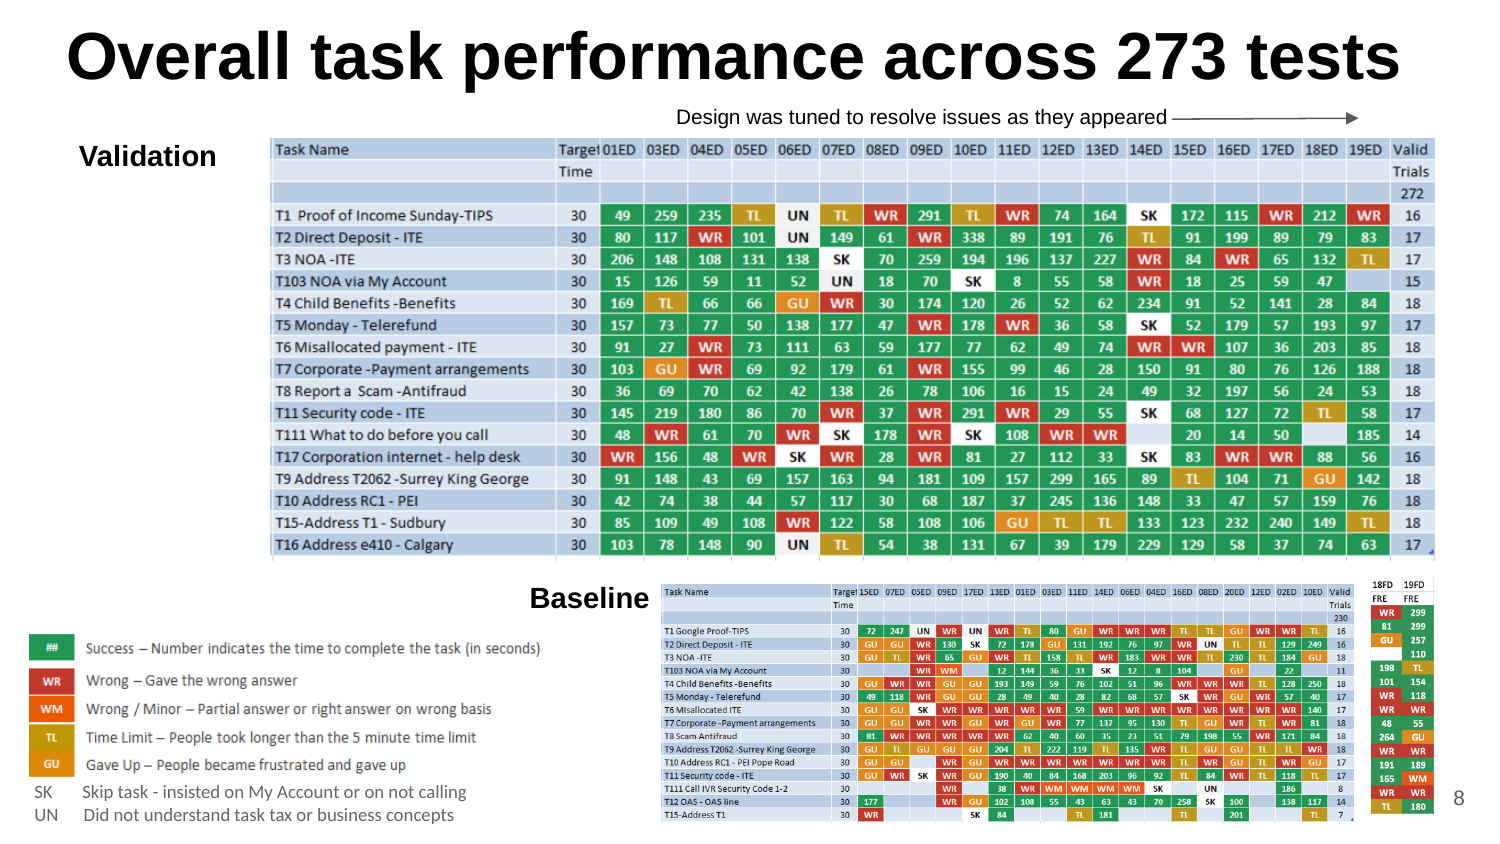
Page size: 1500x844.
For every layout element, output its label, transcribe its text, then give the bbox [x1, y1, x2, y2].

text_box Design was tuned to resolve issues as they appeared [660, 88, 1225, 136]
text_box SK Skip task - insisted on My Account or on not calling UN Did not understand task tax or business concepts [19, 764, 599, 835]
picture [1370, 577, 1436, 816]
title Overall task performance across 273 tests [51, 0, 1449, 92]
text_box Validation [64, 121, 250, 182]
picture [270, 137, 1436, 562]
picture [28, 584, 1355, 823]
slide_number 8 [1389, 764, 1480, 830]
text_box Baseline [514, 569, 701, 625]
